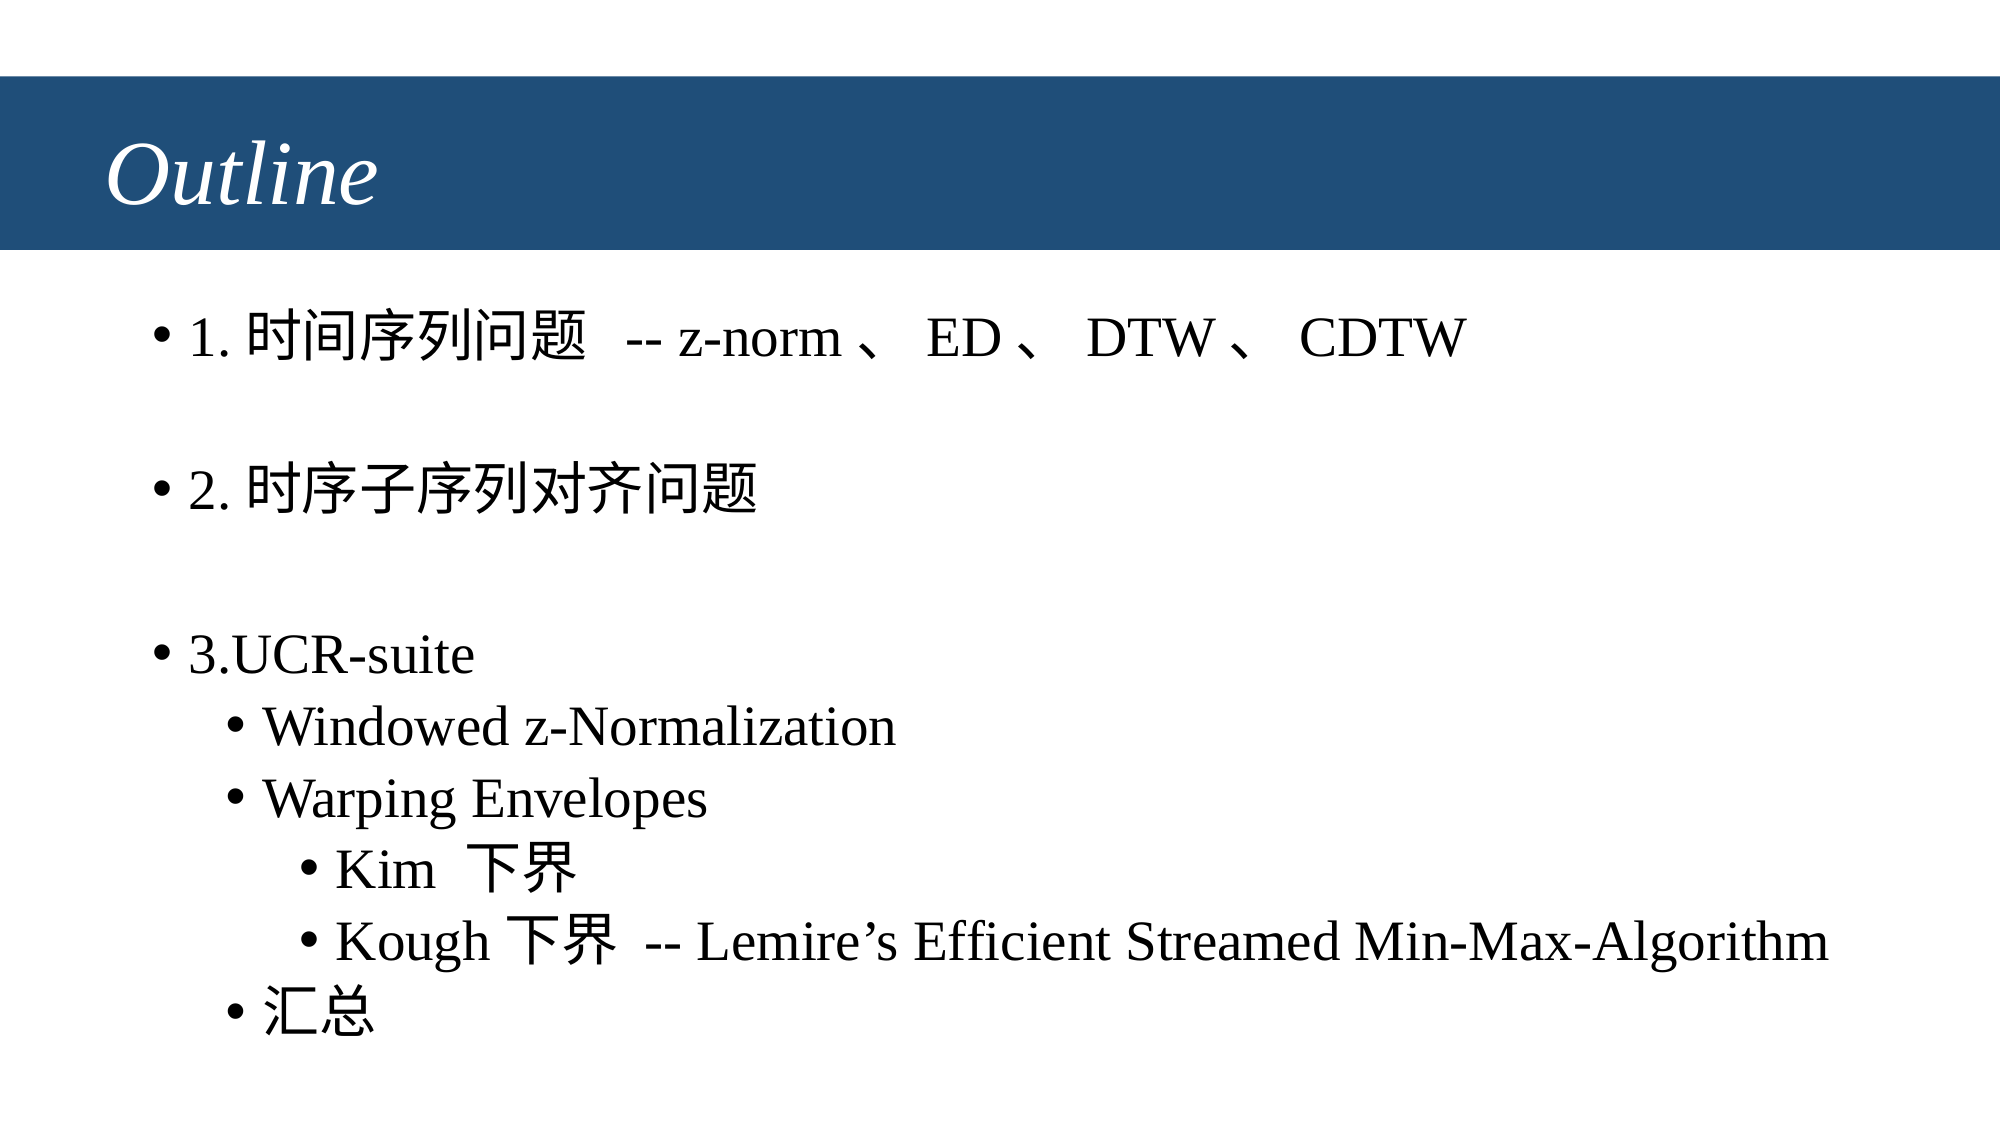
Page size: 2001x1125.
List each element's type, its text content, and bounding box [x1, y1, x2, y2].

text_box [0, 75, 89, 251]
title Outline [89, 66, 1815, 285]
text_box 1.时间序列问题 -- z-norm、ED、DTW、CDTW 2.时序子序列对齐问题 3.UCR-suite Windowed z-Normalization Warping Envelopes Kim 下界 Kough下界 -- Lemire’s Efficient Streamed Min-Max-Algorithm 汇总 [137, 299, 1863, 1111]
text_box [1815, 75, 2000, 251]
